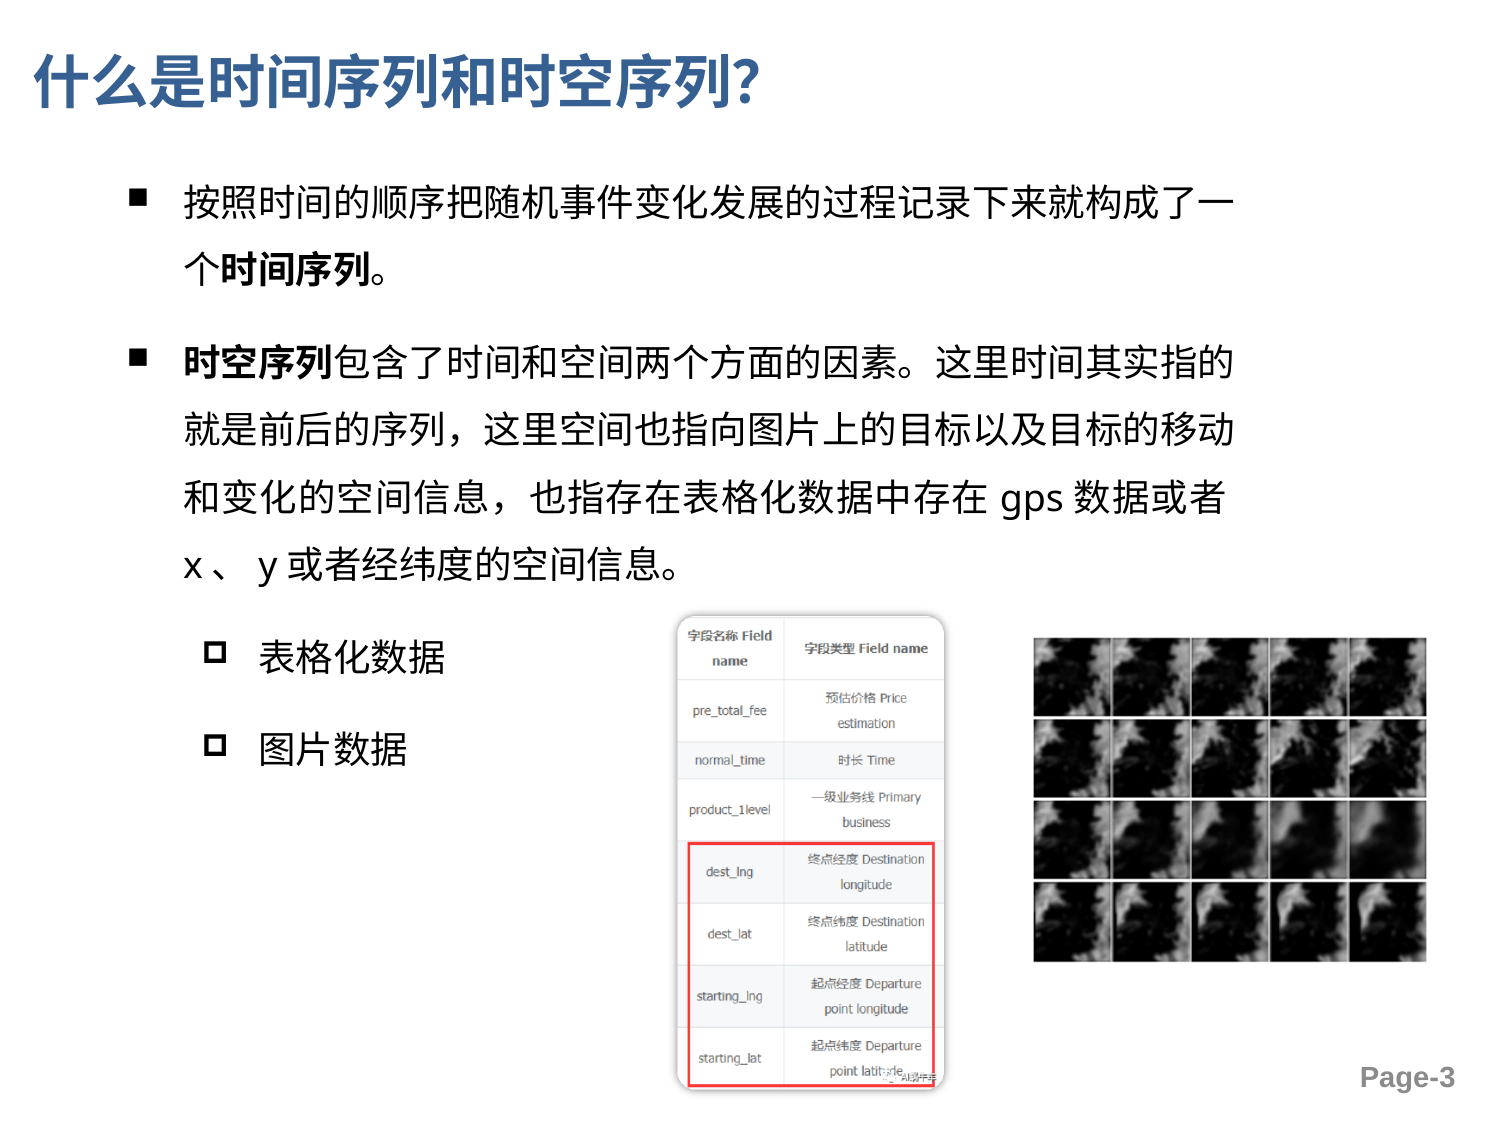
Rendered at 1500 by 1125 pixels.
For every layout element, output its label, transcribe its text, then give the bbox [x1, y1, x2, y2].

text_box 按照时间的顺序把随机事件变化发展的过程记录下来就构成了一个时间序列。 时空序列包含了时间和空间两个方面的因素。这里时间其实指的就是前后的序列，这里空间也指向图片上的目标以及目标的移动和变化的空间信息，也指存在表格化数据中存在gps数据或者x、y或者经纬度的空间信息。 表格化数据 图片数据 [112, 149, 1251, 872]
title 什么是时间序列和时空序列？ [17, 0, 1165, 124]
picture [1009, 621, 1442, 996]
slide_number Page- [1120, 1045, 1471, 1106]
picture [655, 607, 957, 1107]
